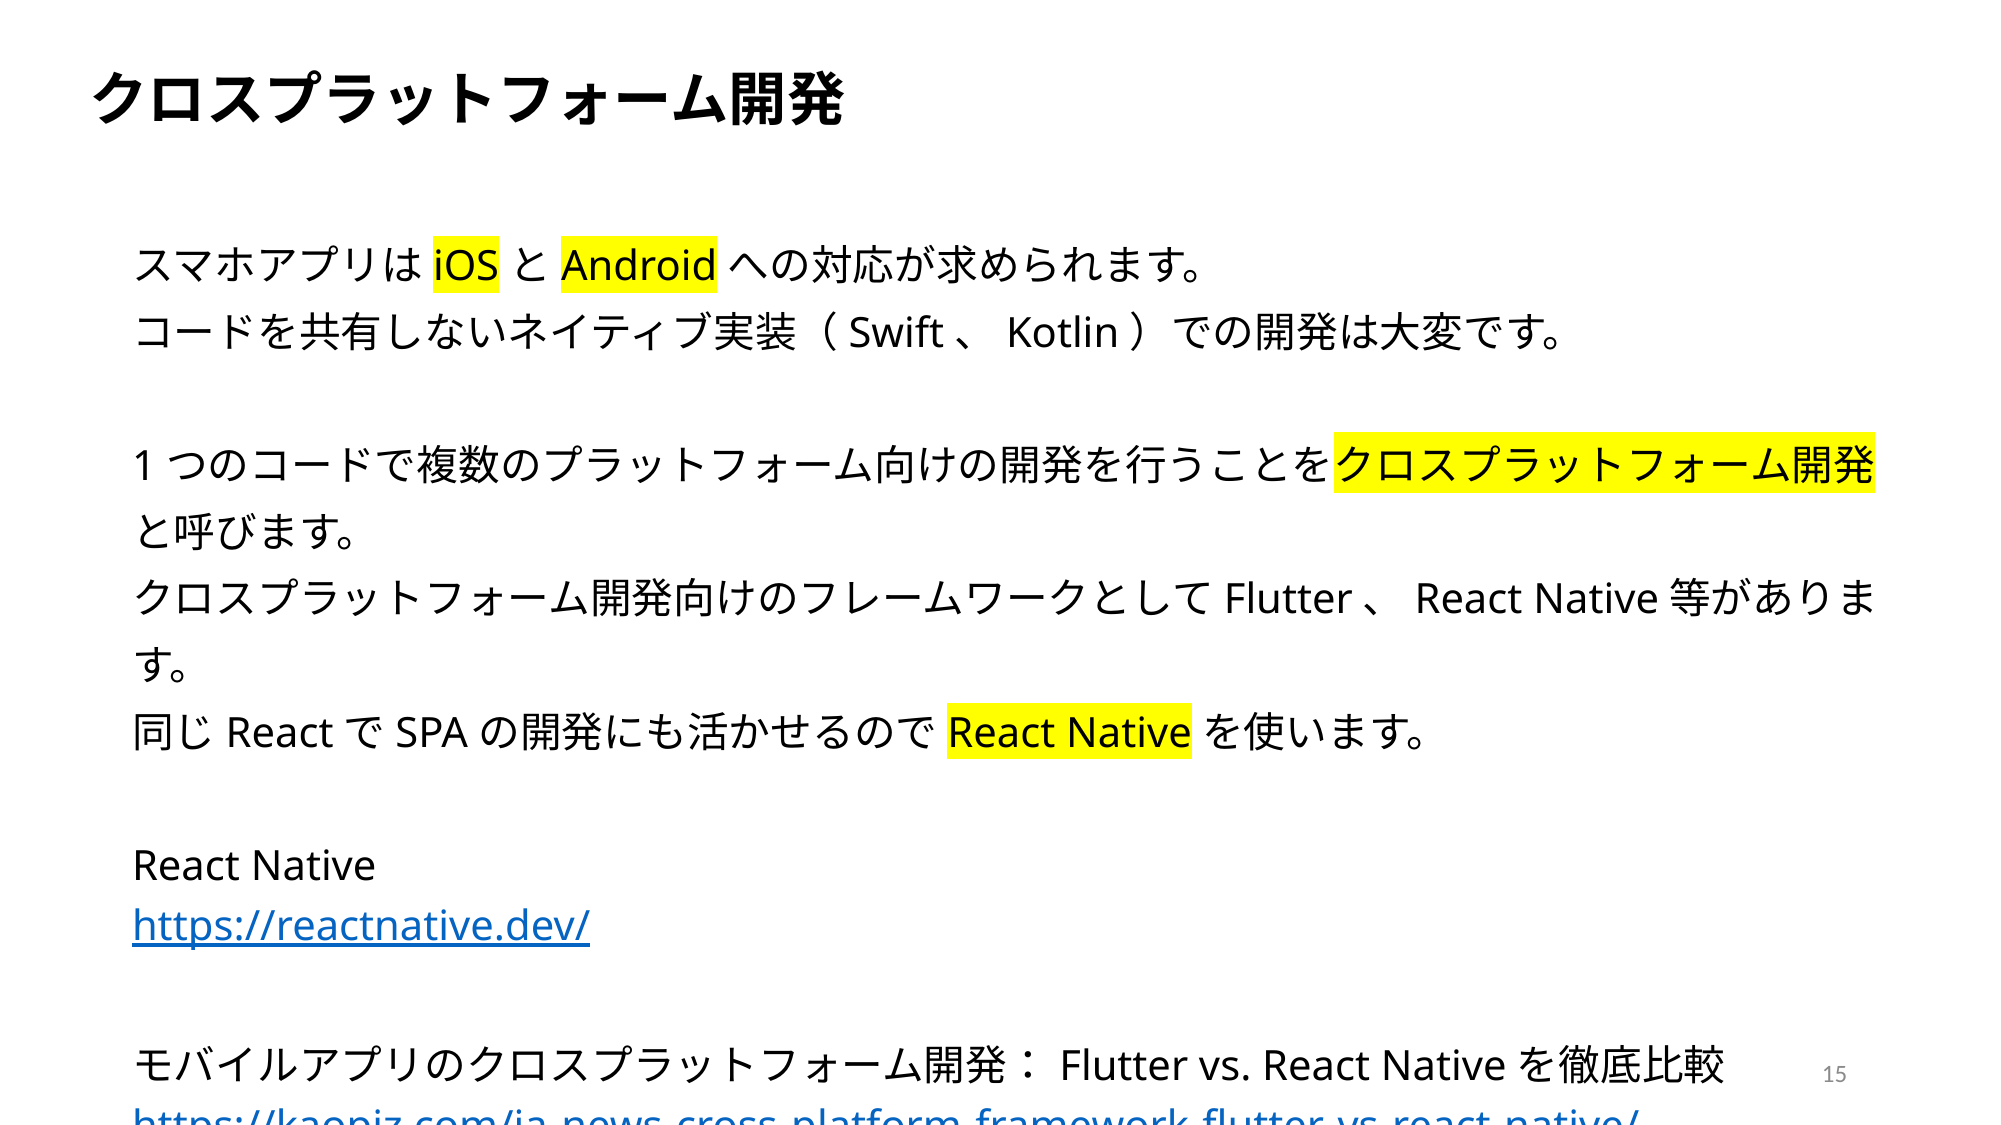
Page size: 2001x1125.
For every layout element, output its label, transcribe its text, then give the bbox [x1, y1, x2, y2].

slide_number 15 [1412, 1042, 1863, 1103]
text_box スマホアプリはiOSとAndroidへの対応が求められます。 コードを共有しないネイティブ実装（Swift、Kotlin）での開発は大変です。 1つのコードで複数のプラットフォーム向けの開発を行うことをクロスプラットフォーム開発と呼びます。 クロスプラットフォーム開発向けのフレームワークとしてFlutter、React Native等があります。 同じReactでSPAの開発にも活かせるのでReact Nativeを使います。 React Native https://reactnative.dev/ モバイルアプリのクロスプラットフォーム開発：Flutter vs. React Nativeを徹底比較 https://kaopiz.com/ja-news-cross-platform-framework-flutter-vs-react-native/ [117, 214, 1904, 1125]
text_box クロスプラットフォーム開発 [74, 54, 1454, 140]
